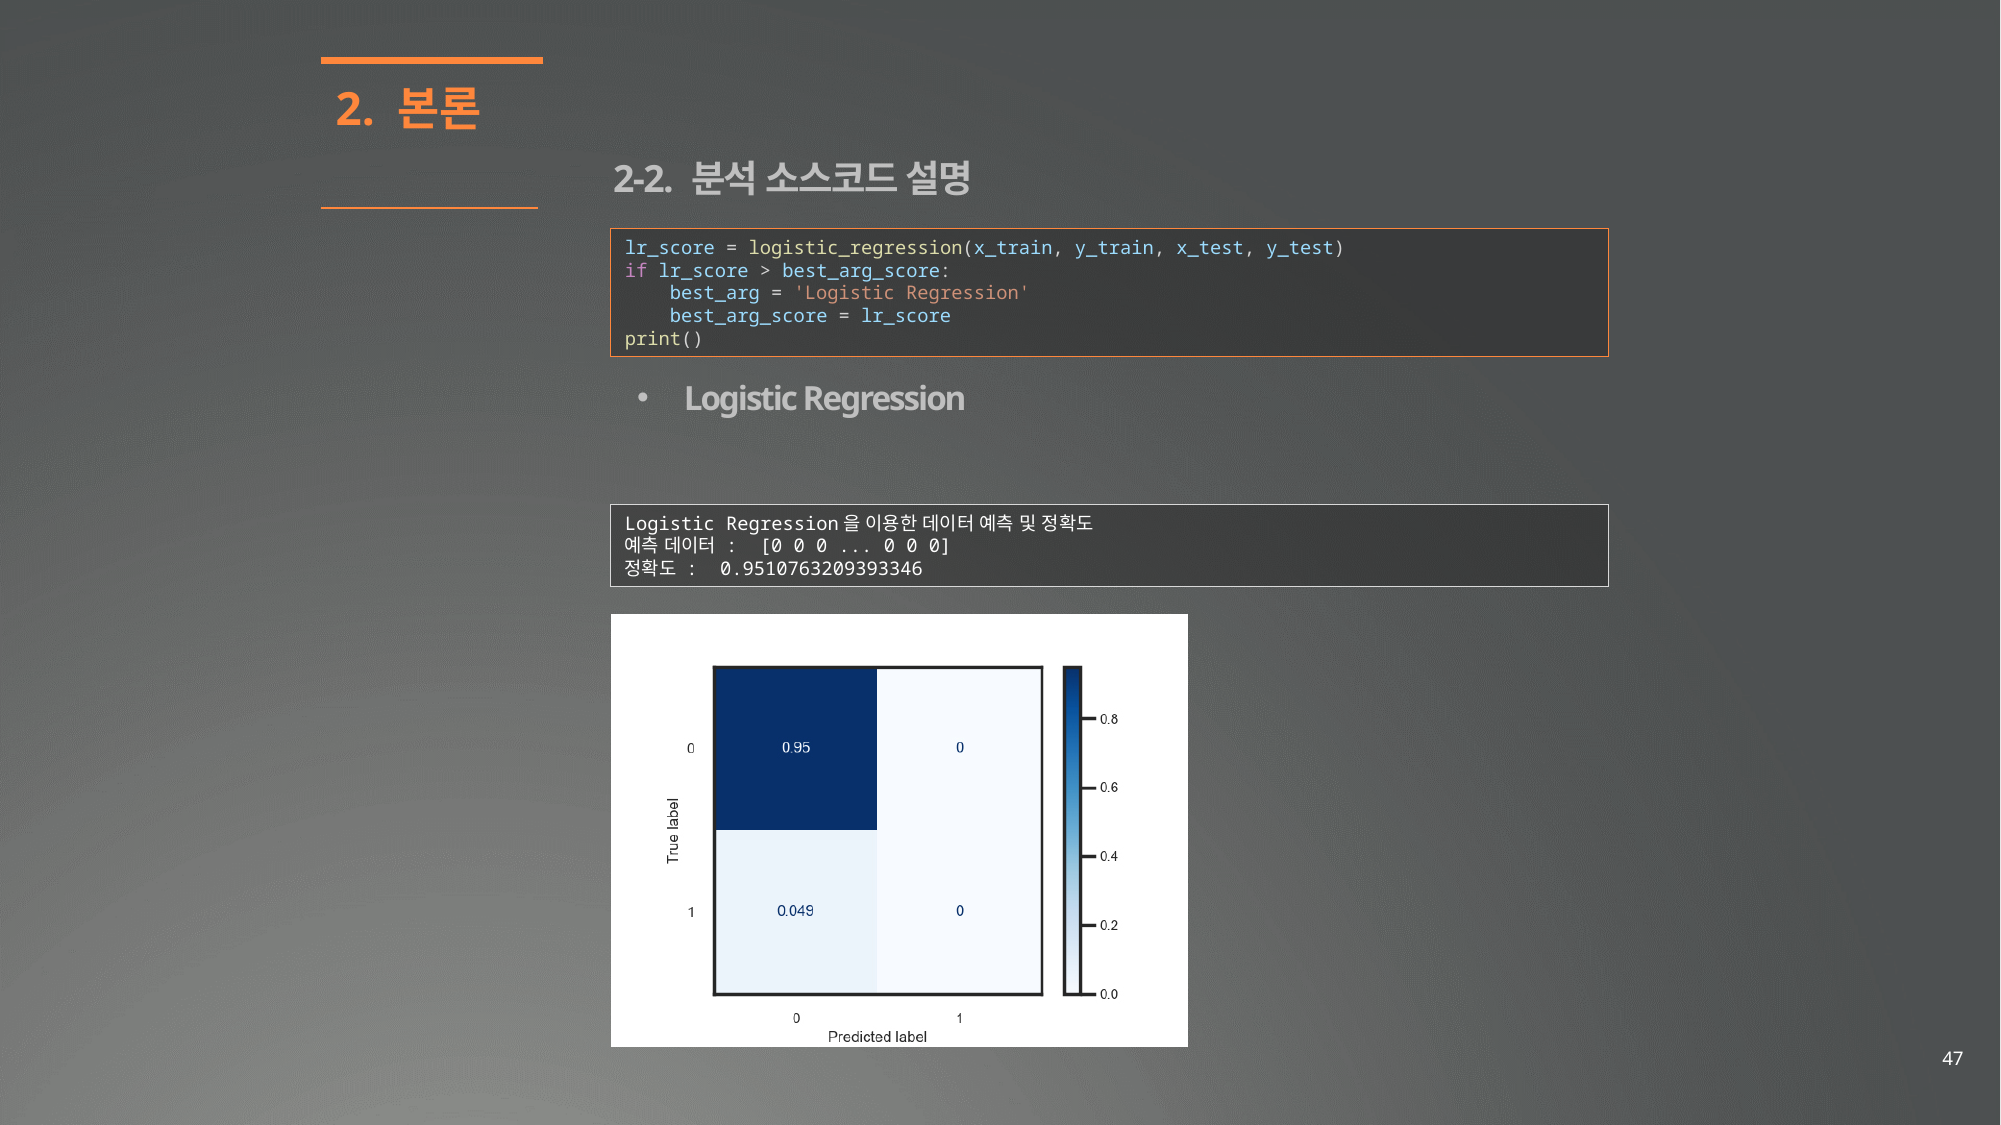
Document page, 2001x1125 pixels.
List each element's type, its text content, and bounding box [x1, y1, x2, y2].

text_box Logistic Regression [622, 361, 1607, 468]
text_box lr_score = logistic_regression(x_train, y_train, x_test, y_test) if lr_score > best_arg_score: best_arg = 'Logistic Regression' best_arg_score = lr_score print() [610, 228, 1609, 357]
text_box 2-2. 분석 소스코드 설명 [598, 147, 1249, 208]
text_box 2. 본론 [320, 72, 611, 143]
picture [0, 0, 2001, 1125]
text_box Logistic Regression을 이용한 데이터 예측 및 정확도 예측 데이터 : [0 0 0 ... 0 0 0] 정확도 : 0.9510763209393346 [610, 504, 1609, 587]
